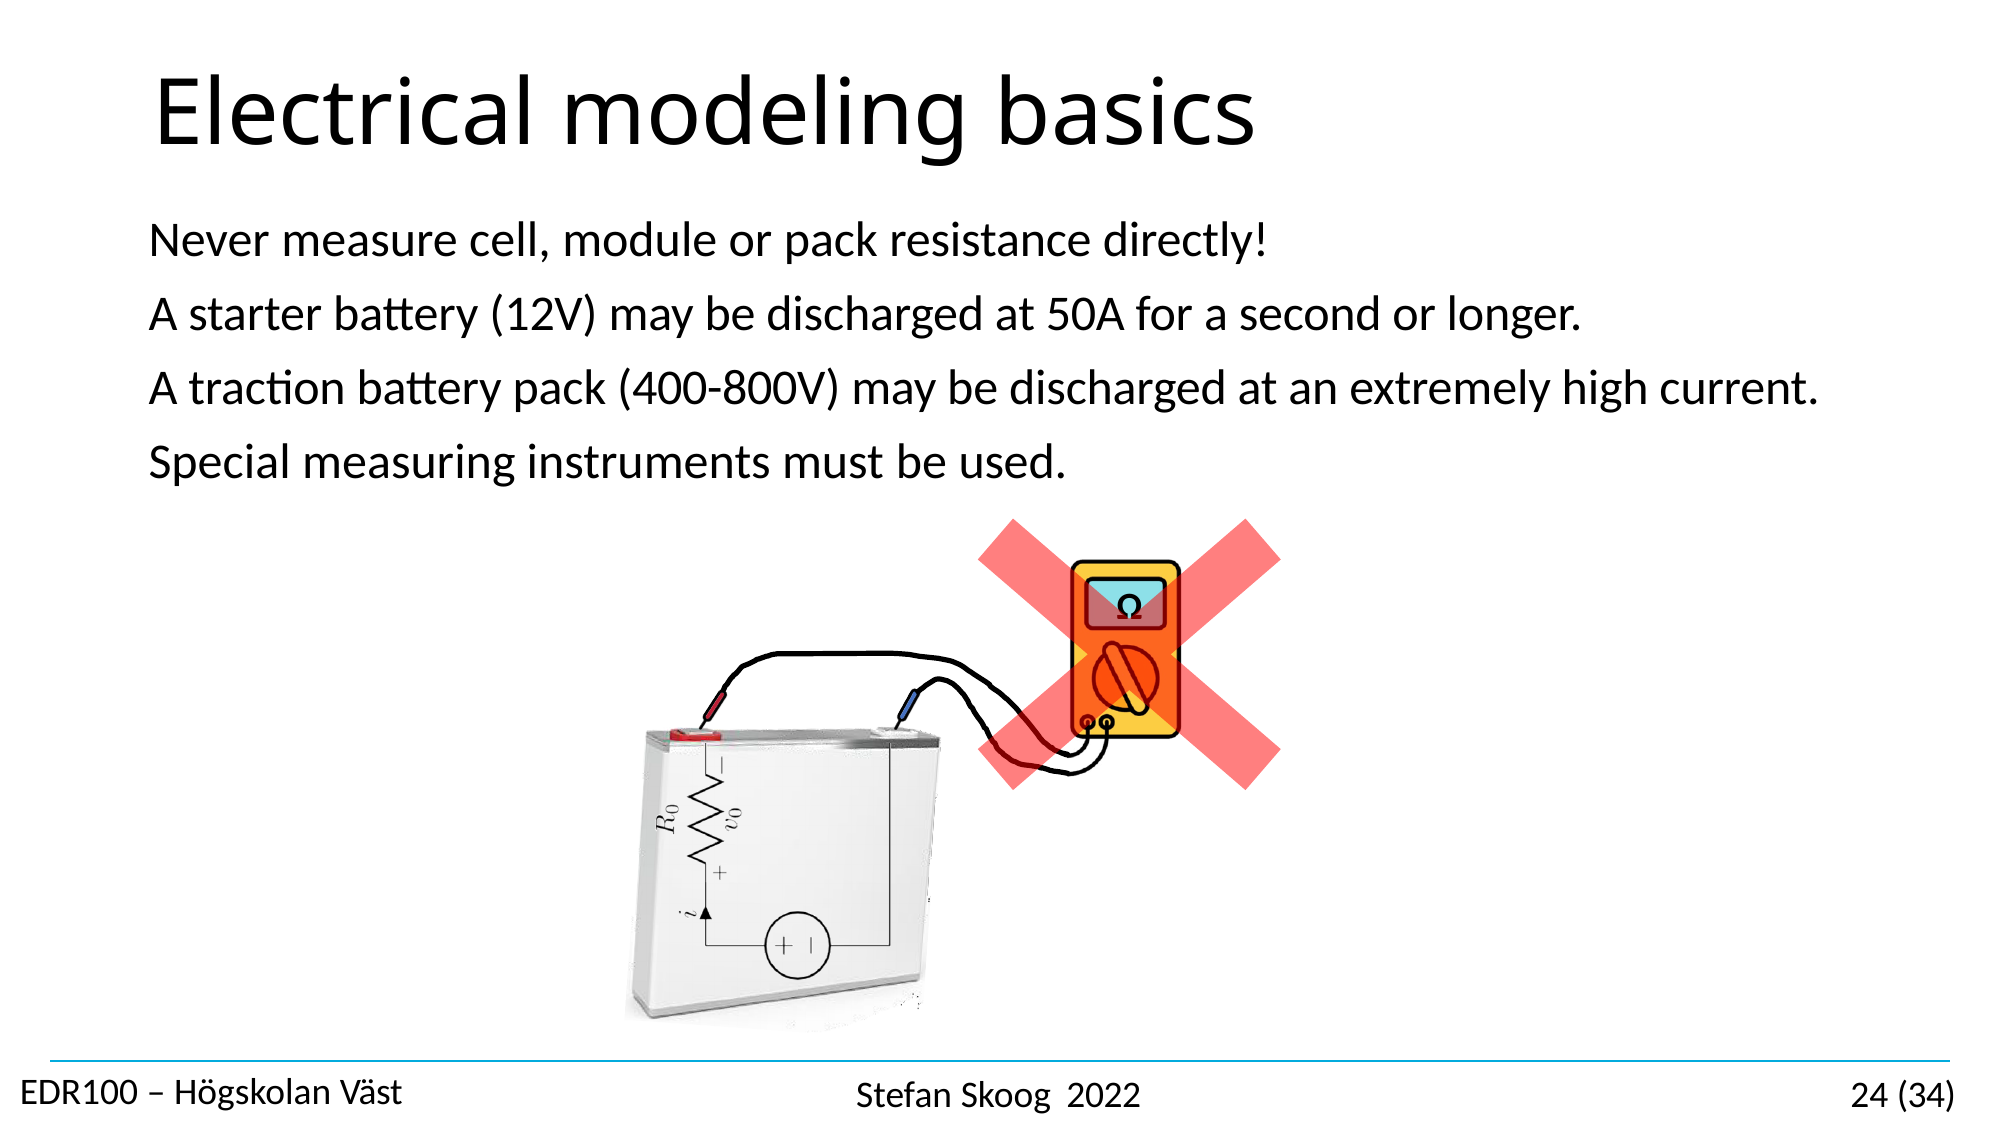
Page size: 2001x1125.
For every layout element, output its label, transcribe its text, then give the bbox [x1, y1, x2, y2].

text_box Never measure cell, module or pack resistance directly! A starter battery (12V) may be discharged at 50A for a second or longer. A traction battery pack (400-800V) may be discharged at an extremely high current. Special measuring instruments must be used. [146, 192, 1854, 489]
slide_number 24 (34) [1844, 1076, 1960, 1125]
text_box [624, 518, 1282, 1040]
title Electrical modeling basics [150, 51, 1858, 242]
footer EDR100 – Högskolan Väst [17, 1074, 407, 1125]
slide_number Stefan Skoog 2022 [853, 1076, 1147, 1125]
